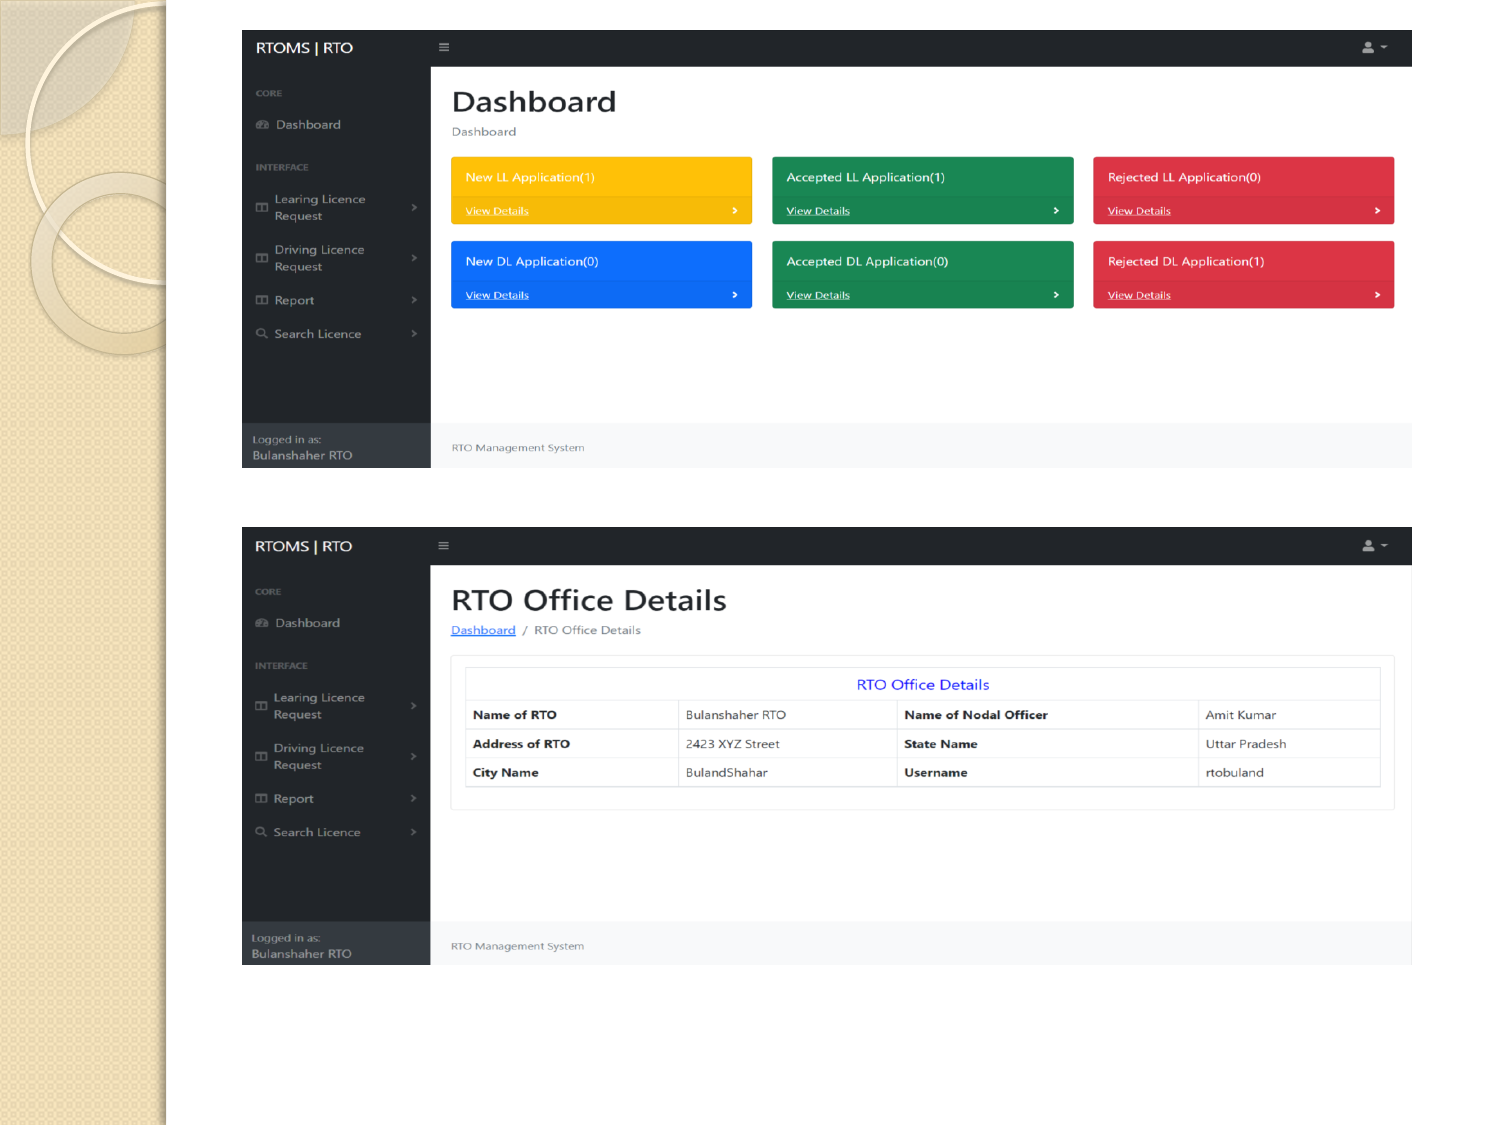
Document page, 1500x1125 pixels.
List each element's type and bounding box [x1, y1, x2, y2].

picture [242, 30, 1412, 468]
picture [242, 526, 1412, 965]
